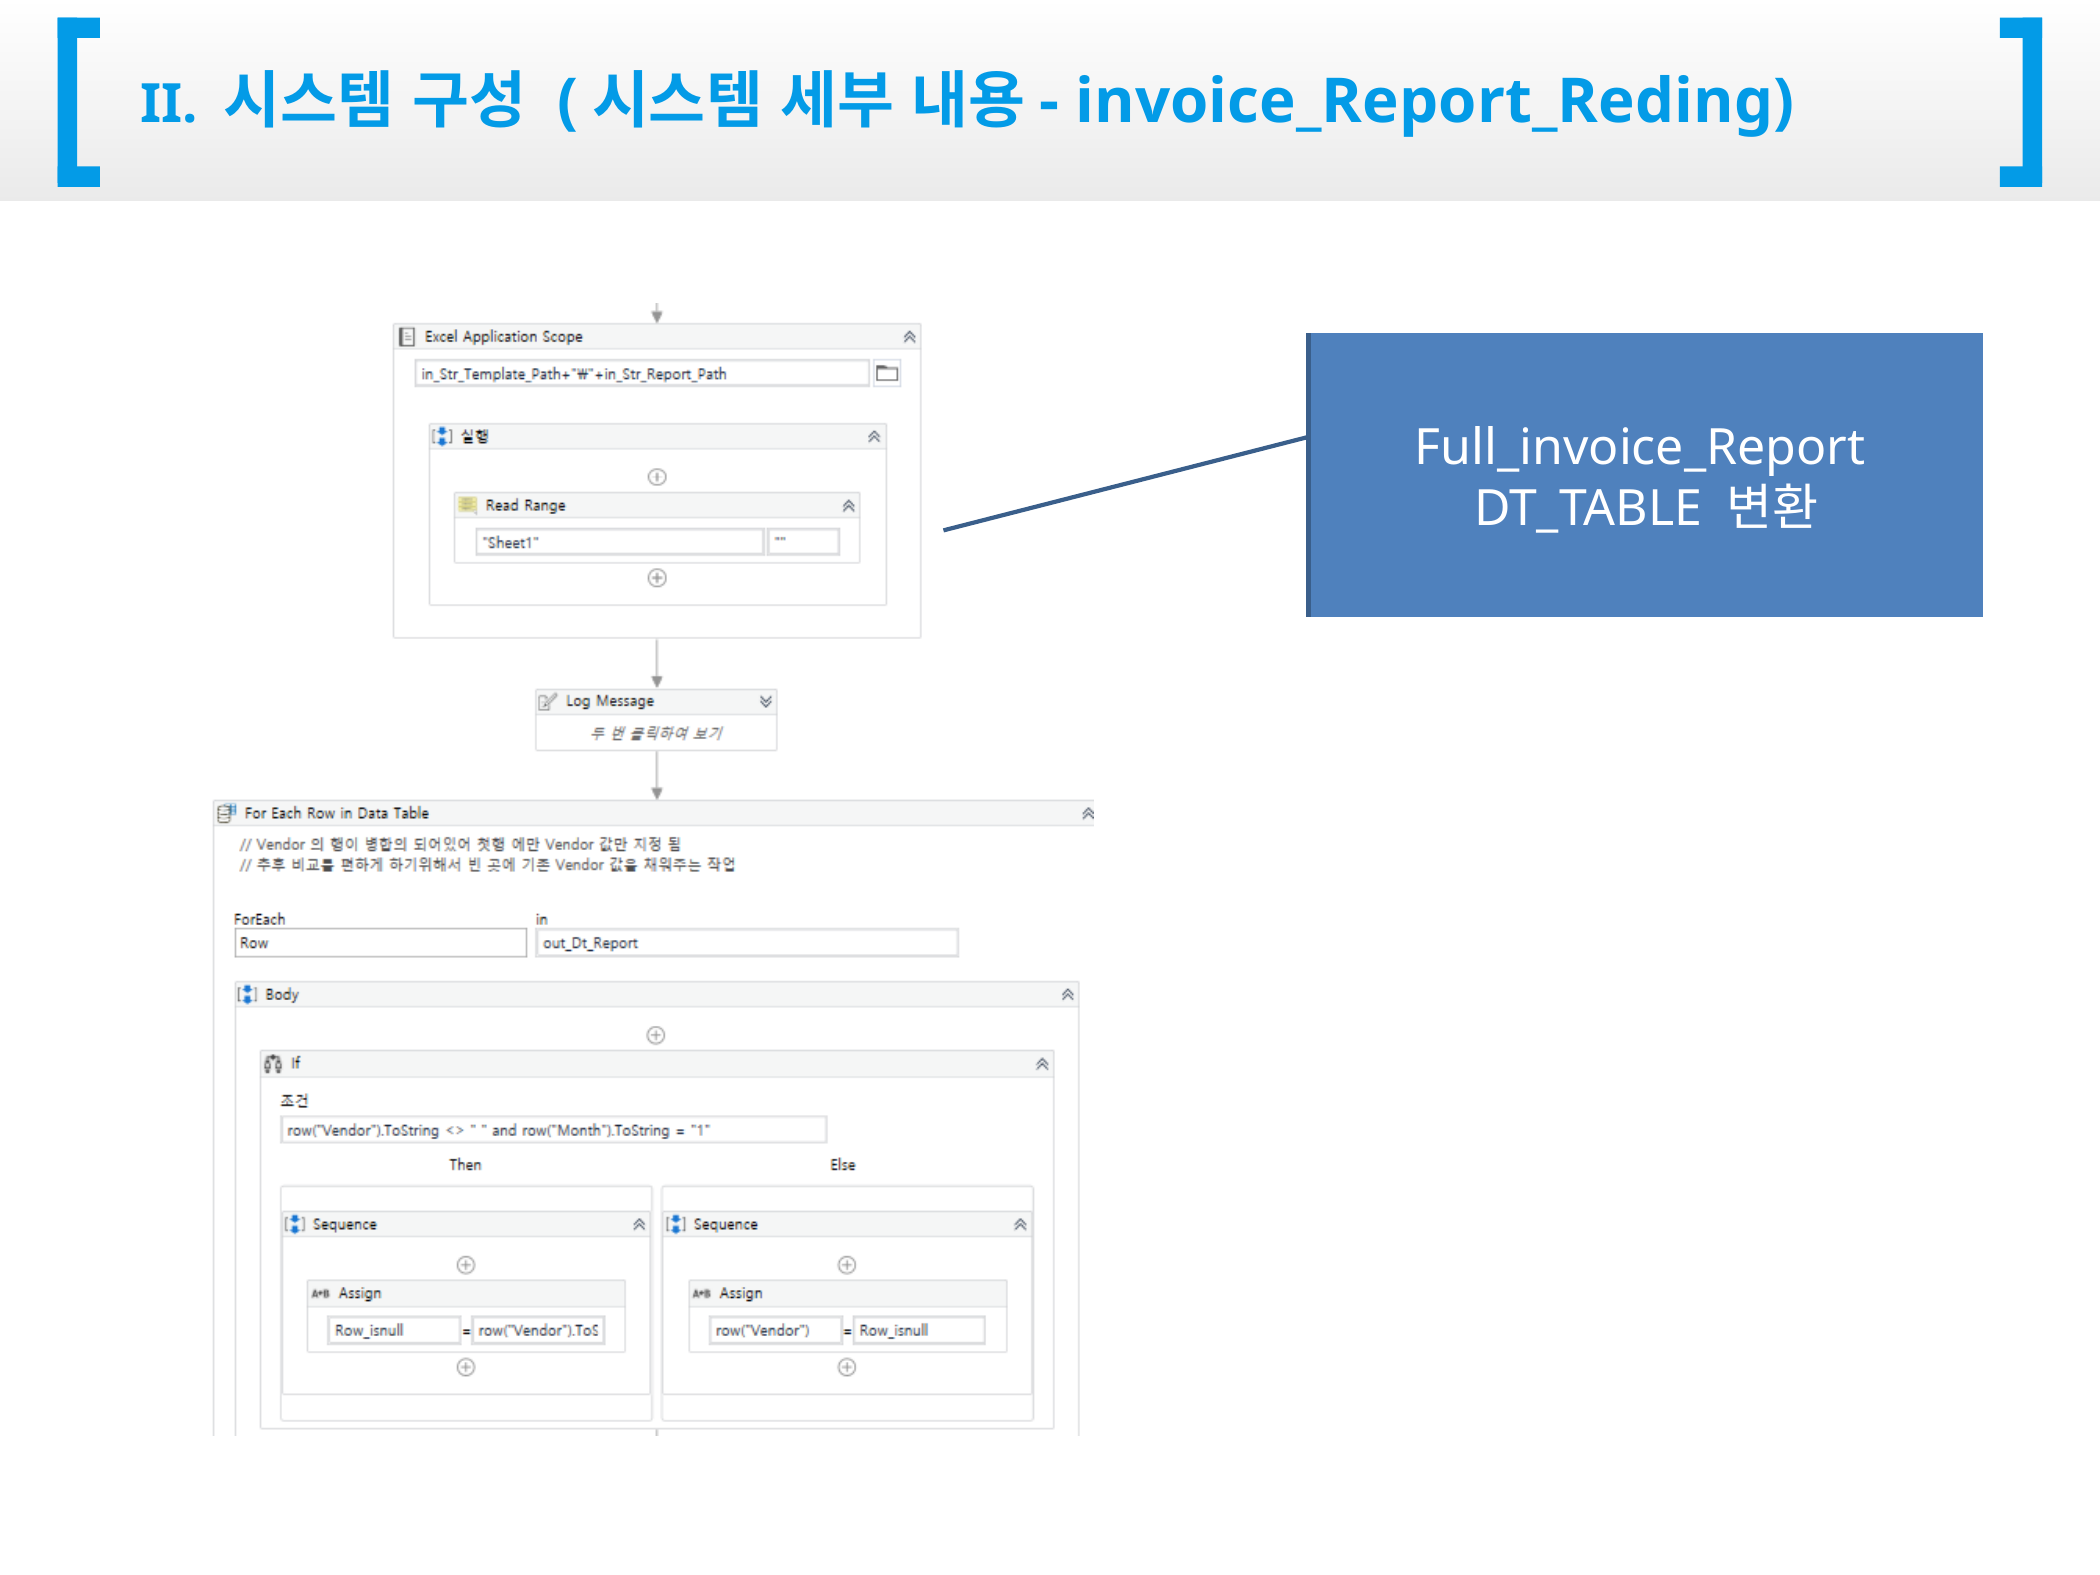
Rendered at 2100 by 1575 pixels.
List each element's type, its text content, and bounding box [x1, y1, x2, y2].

text_box Full_invoice_Report DT_TABLE 변환 [1099, 333, 1983, 617]
text_box II. 시스템 구성 (시스템 세부 내용- invoice_Report_Reding) [140, 43, 1913, 152]
picture [199, 302, 1094, 1437]
